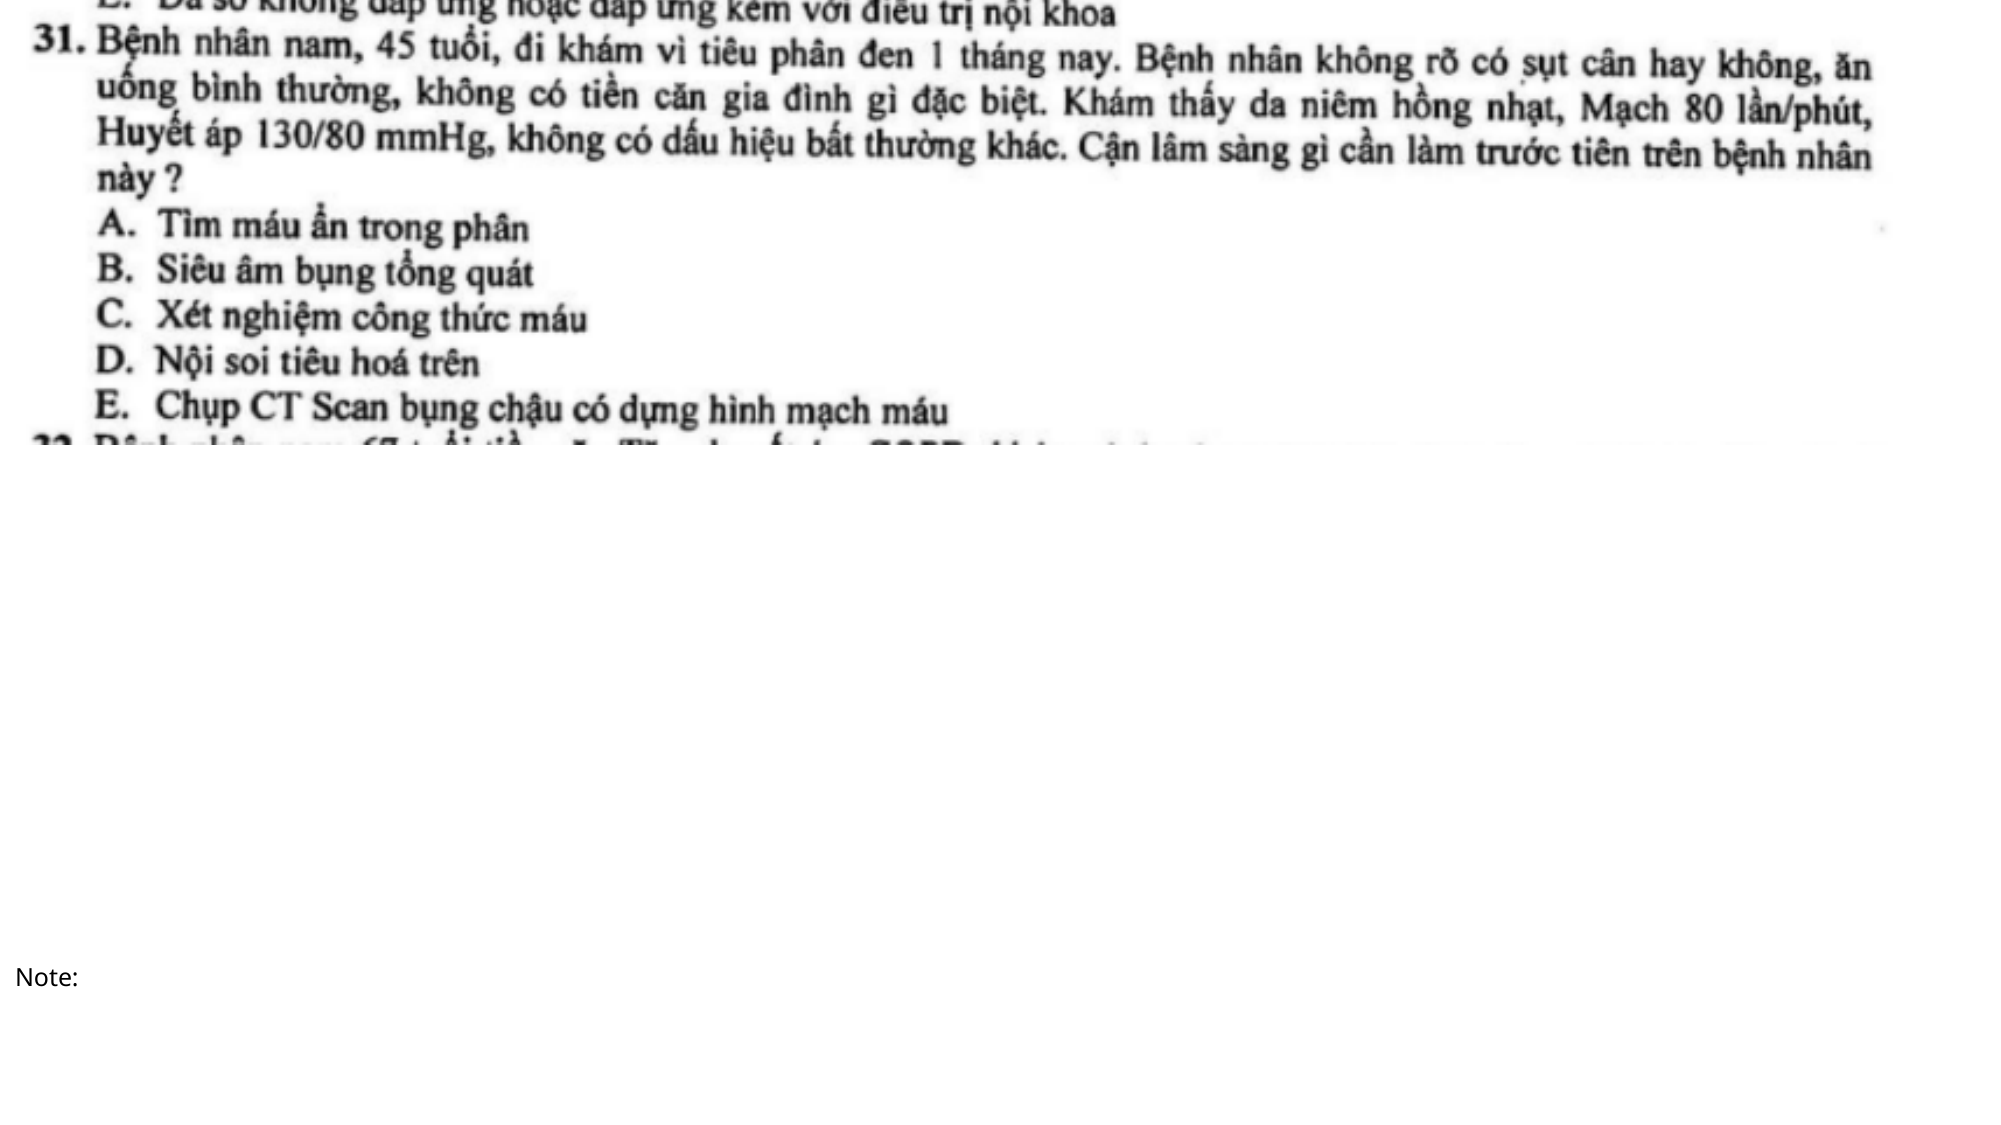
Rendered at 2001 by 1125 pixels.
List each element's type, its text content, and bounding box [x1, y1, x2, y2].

title Note: [0, 831, 2000, 1125]
picture [0, 0, 2000, 445]
